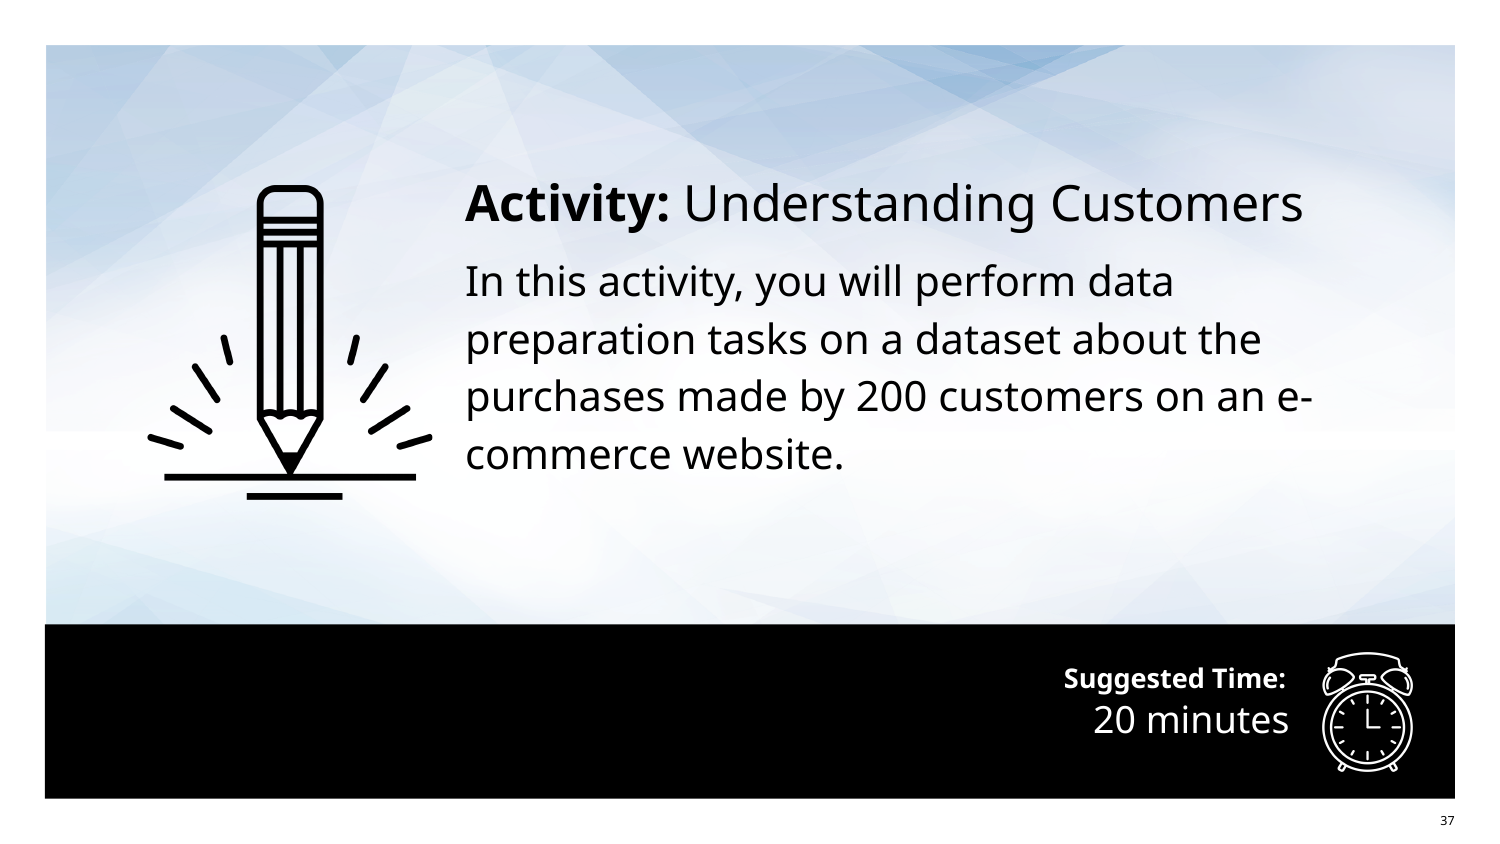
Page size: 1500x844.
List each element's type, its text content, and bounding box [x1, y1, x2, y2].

title Activity: Understanding Customers In this activity, you will perform data preparation tasks on a dataset about the purchases made by 200 customers on an e-commerce website. [44, 171, 1455, 625]
picture [45, 46, 1455, 171]
title 20 minutes [0, 694, 1455, 799]
picture [1322, 652, 1413, 694]
